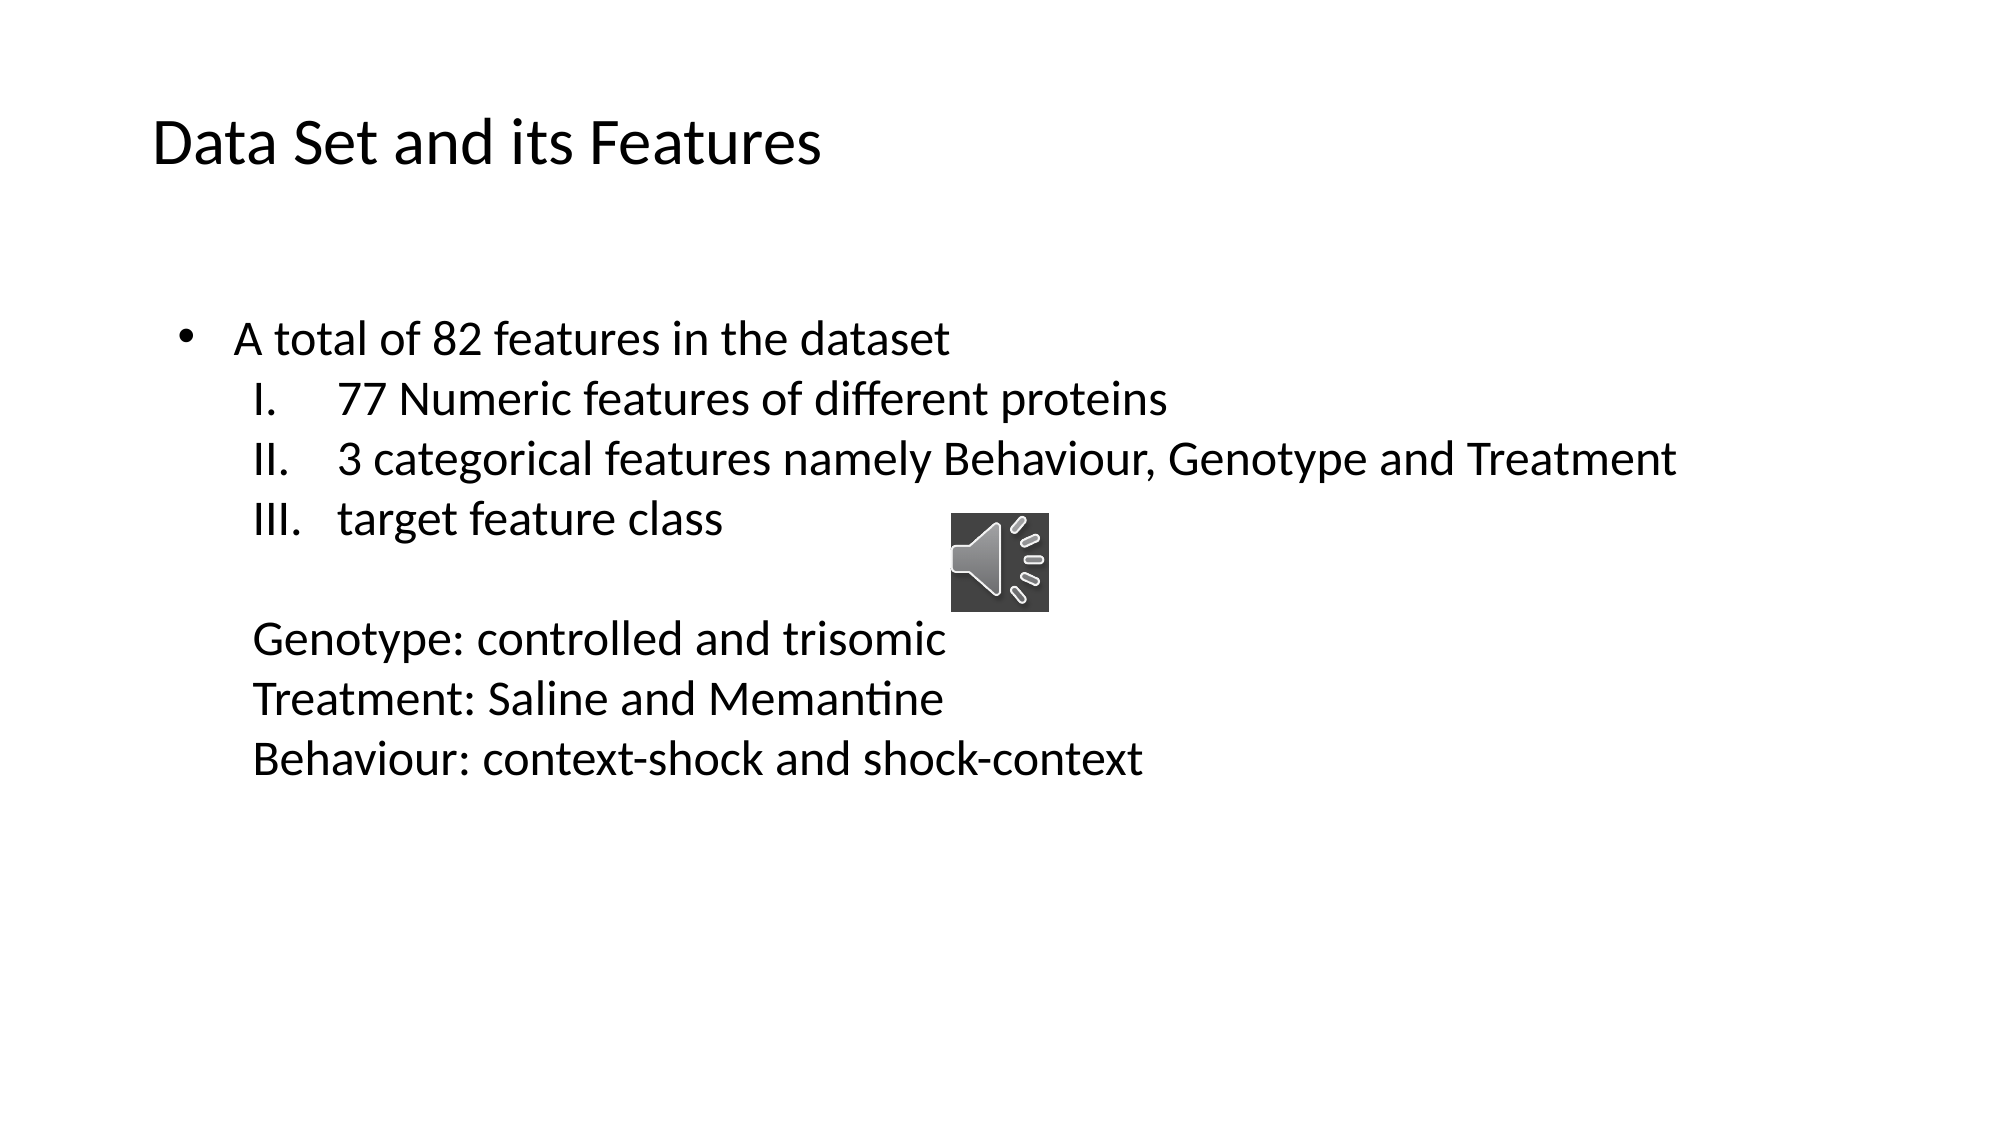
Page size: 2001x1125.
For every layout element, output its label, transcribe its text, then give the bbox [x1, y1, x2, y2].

text_box A total of 82 features in the dataset 77 Numeric features of different proteins 3 categorical features namely Behaviour, Genotype and Treatment target feature class Genotype: controlled and trisomic Treatment: Saline and Memantine Behaviour: context-shock and shock-context [162, 297, 1822, 793]
picture [949, 512, 1050, 613]
title Data Set and its Features [137, 59, 1863, 227]
